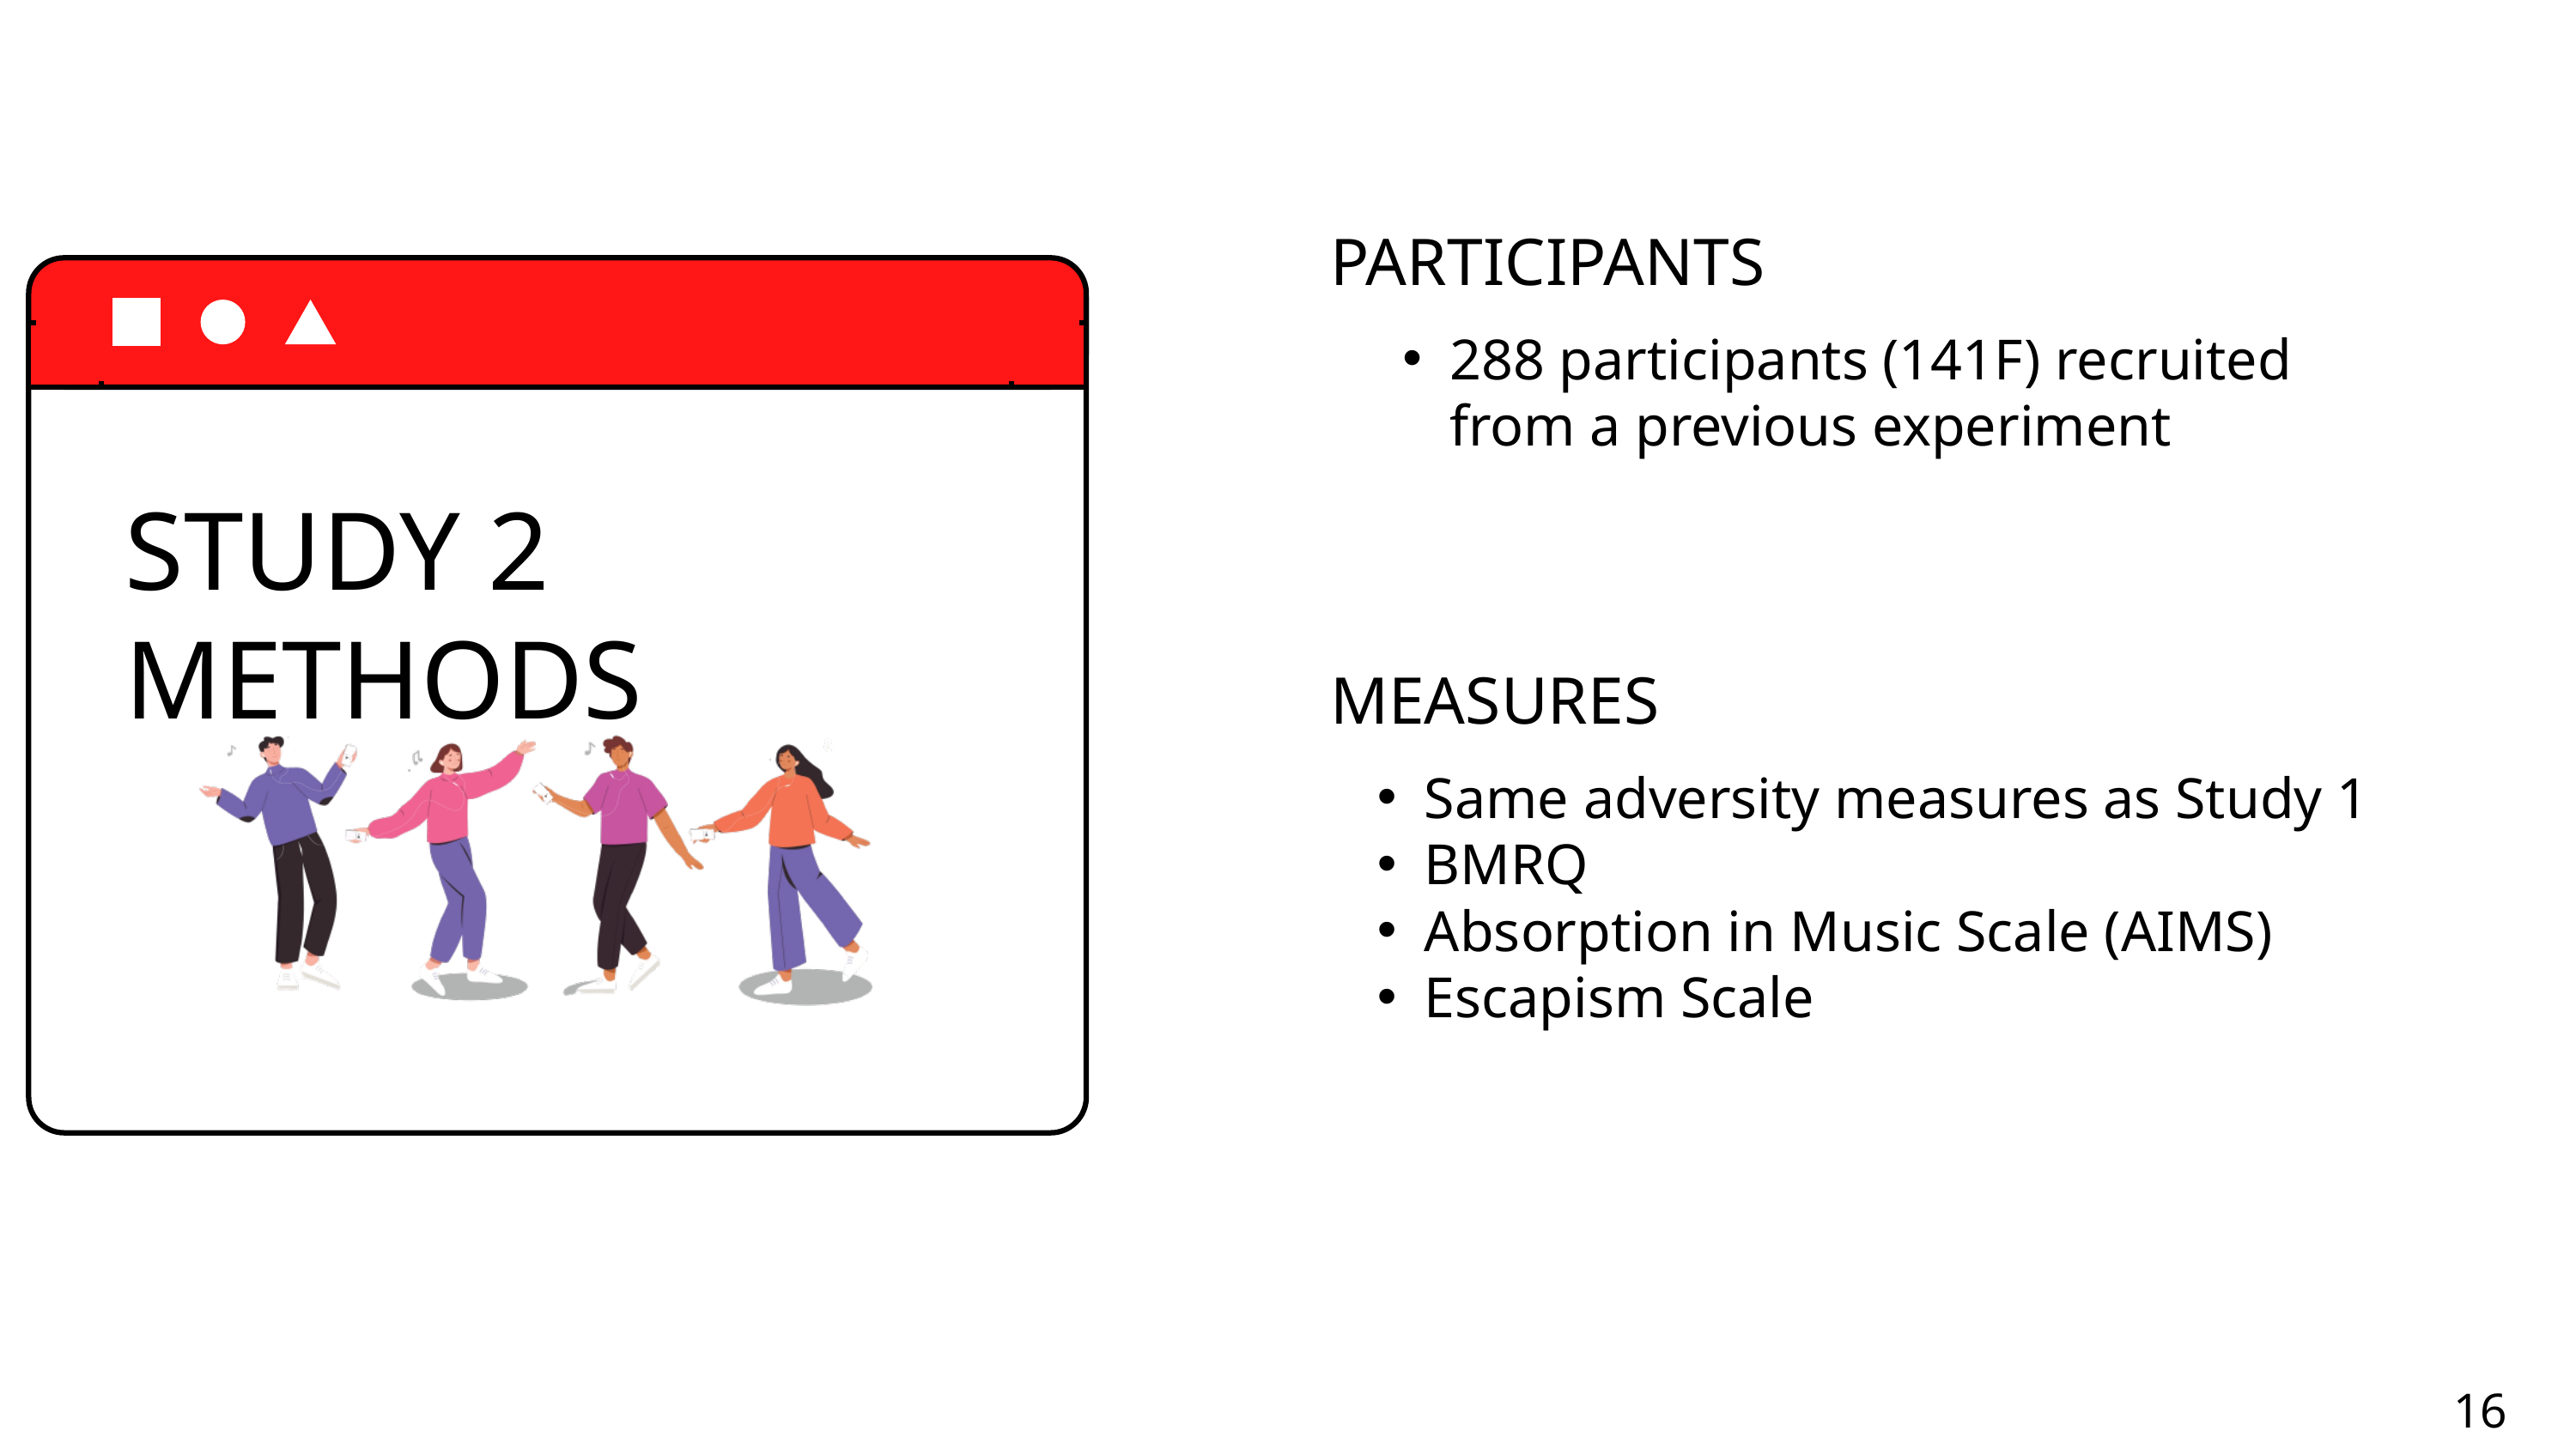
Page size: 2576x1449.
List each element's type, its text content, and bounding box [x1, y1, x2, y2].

text_box 16 [2411, 1371, 2549, 1438]
text_box Same adversity measures as Study 1 BMRQ Absorption in Music Scale (AIMS) Escapism Scale [1330, 762, 2386, 1029]
text_box PARTICIPANTS [1330, 238, 1973, 299]
text_box MEASURES [1330, 676, 1973, 737]
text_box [28, 258, 1087, 1133]
text_box 288 participants (141F) recruited from a previous experiment [1355, 324, 2411, 458]
